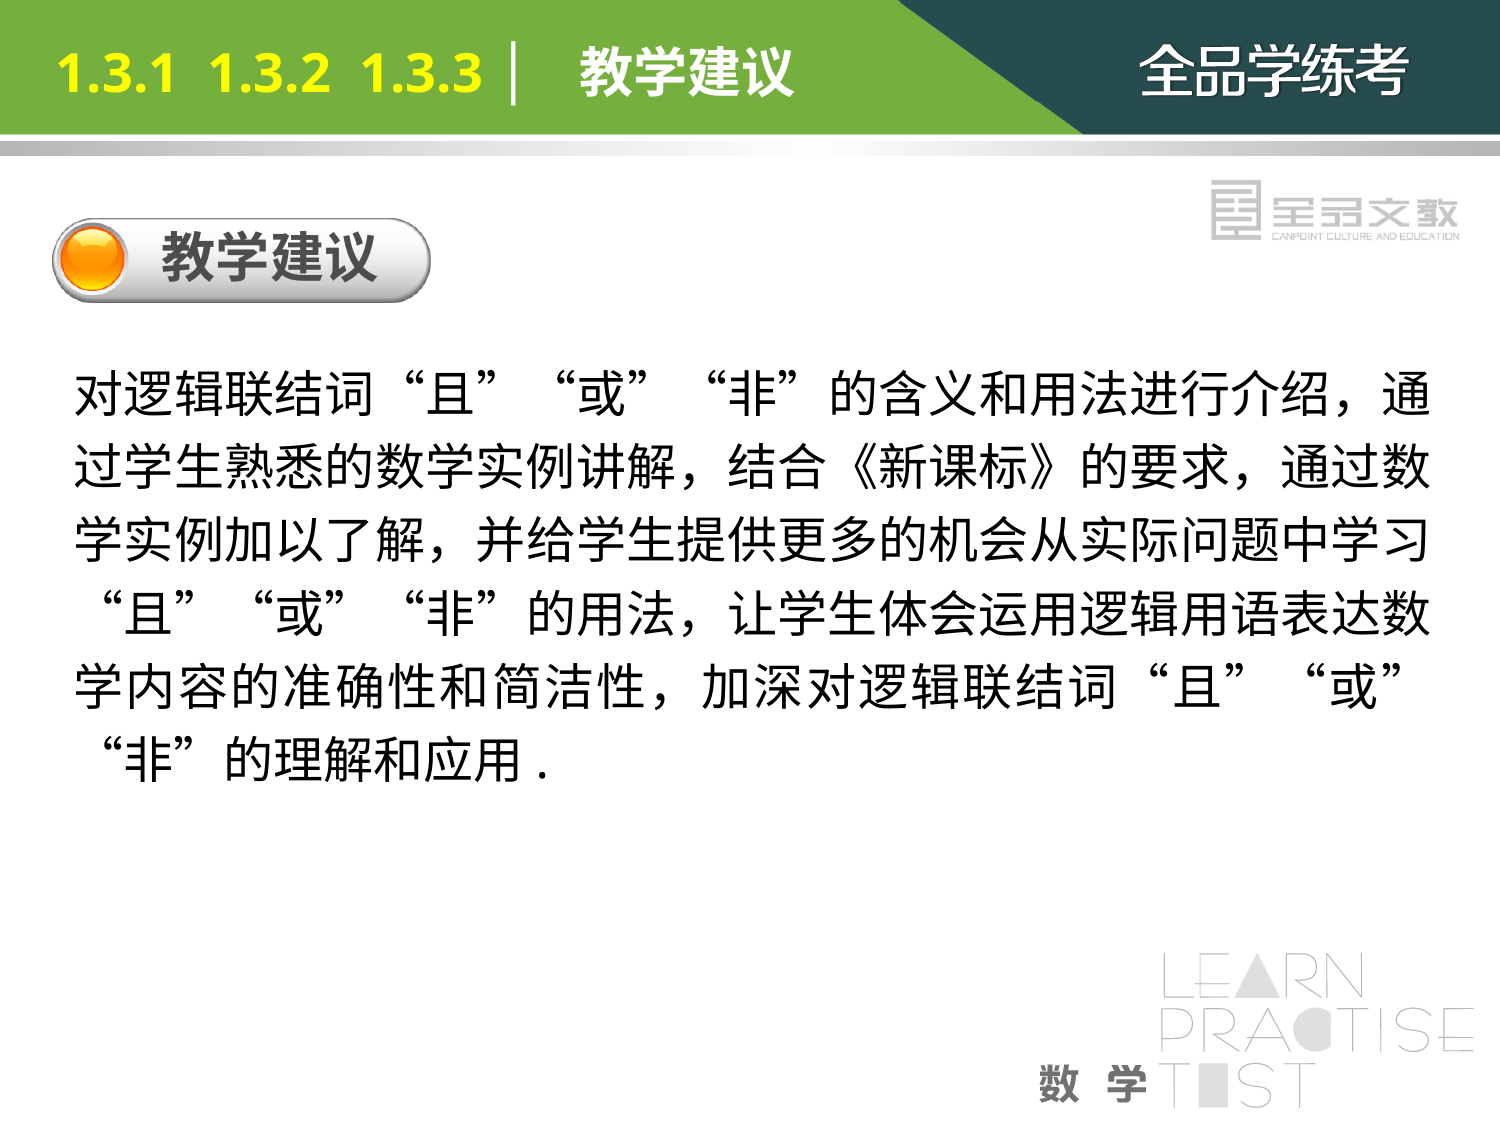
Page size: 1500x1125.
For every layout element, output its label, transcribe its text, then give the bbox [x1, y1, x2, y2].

text_box 对逻辑联结词“且”“或”“非”的含义和用法进行介绍，通过学生熟悉的数学实例讲解，结合《新课标》的要求，通过数学实例加以了解，并给学生提供更多的机会从实际问题中学习“且”“或”“非”的用法，让学生体会运用逻辑用语表达数学内容的准确性和简洁性，加深对逻辑联结词“且”“或”“非”的理解和应用. [58, 342, 1447, 1004]
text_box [52, 215, 432, 303]
text_box 1.3.1 1.3.2 1.3.3 │ 教学建议 [41, 30, 1034, 111]
picture [0, 0, 1500, 1125]
